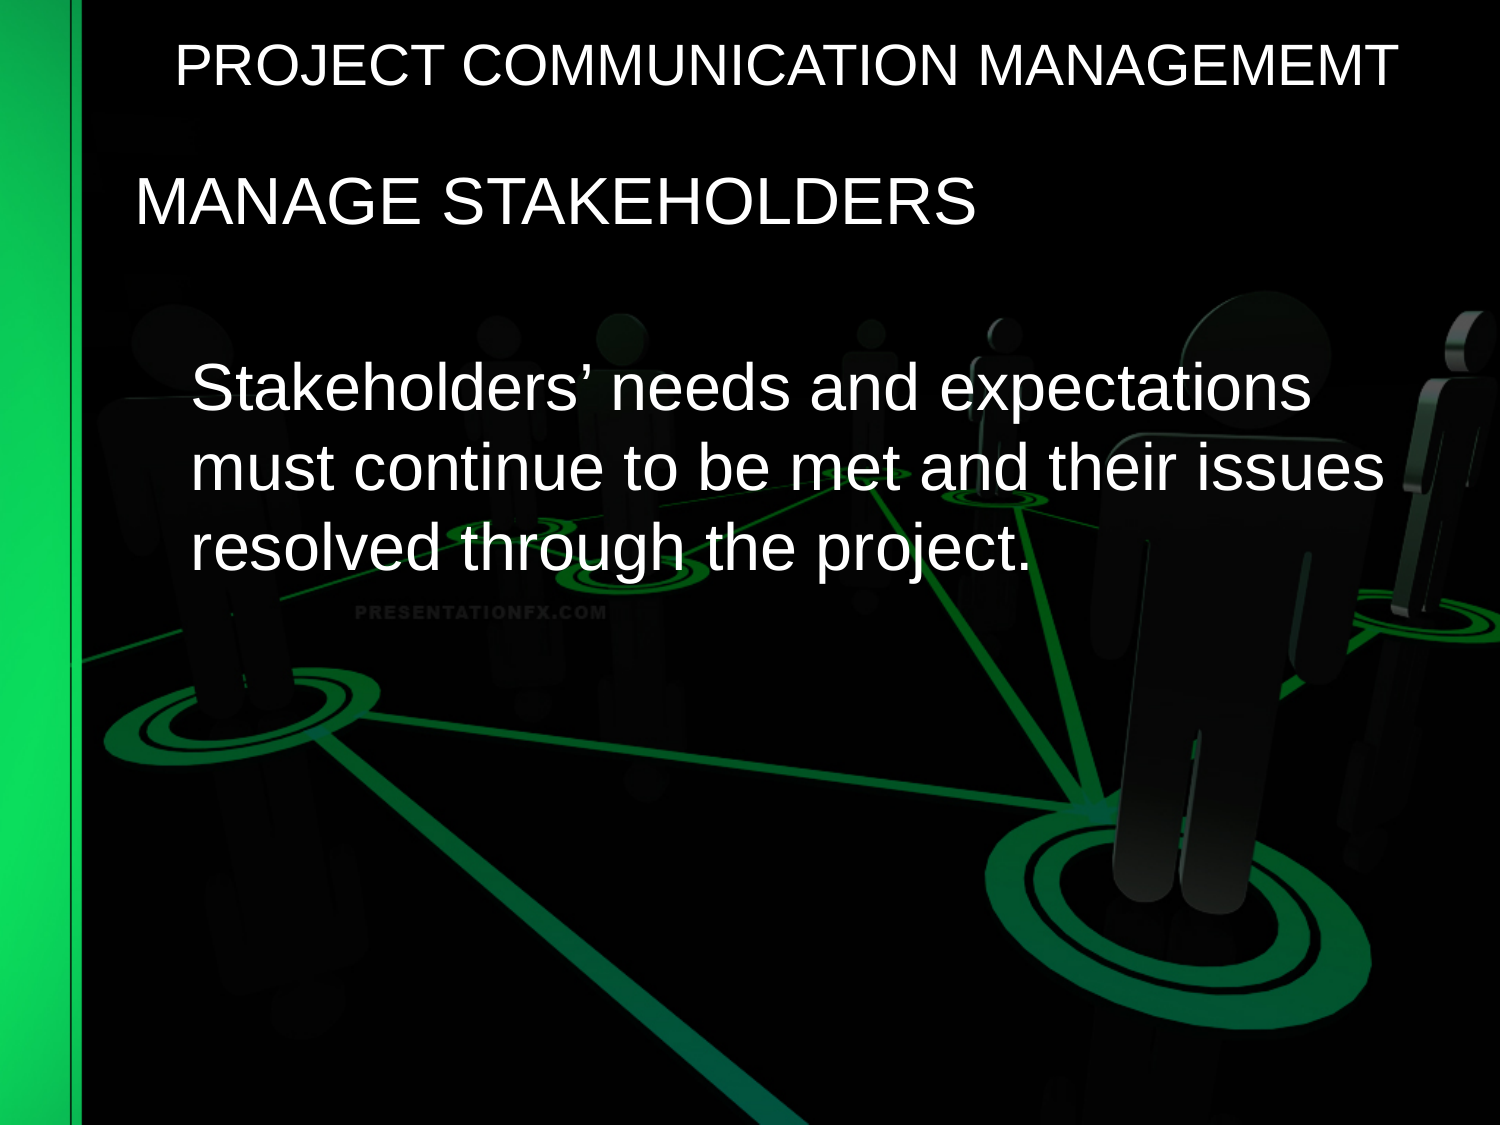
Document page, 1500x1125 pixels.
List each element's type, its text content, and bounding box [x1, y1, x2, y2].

list MANAGE STAKEHOLDERS Stakeholders’ needs and expectations must continue to be met and their issues resolved through the project. [99, 149, 1475, 1088]
title PROJECT COMMUNICATION MANAGEMEMT [75, 0, 1500, 125]
picture [0, 0, 1500, 1125]
